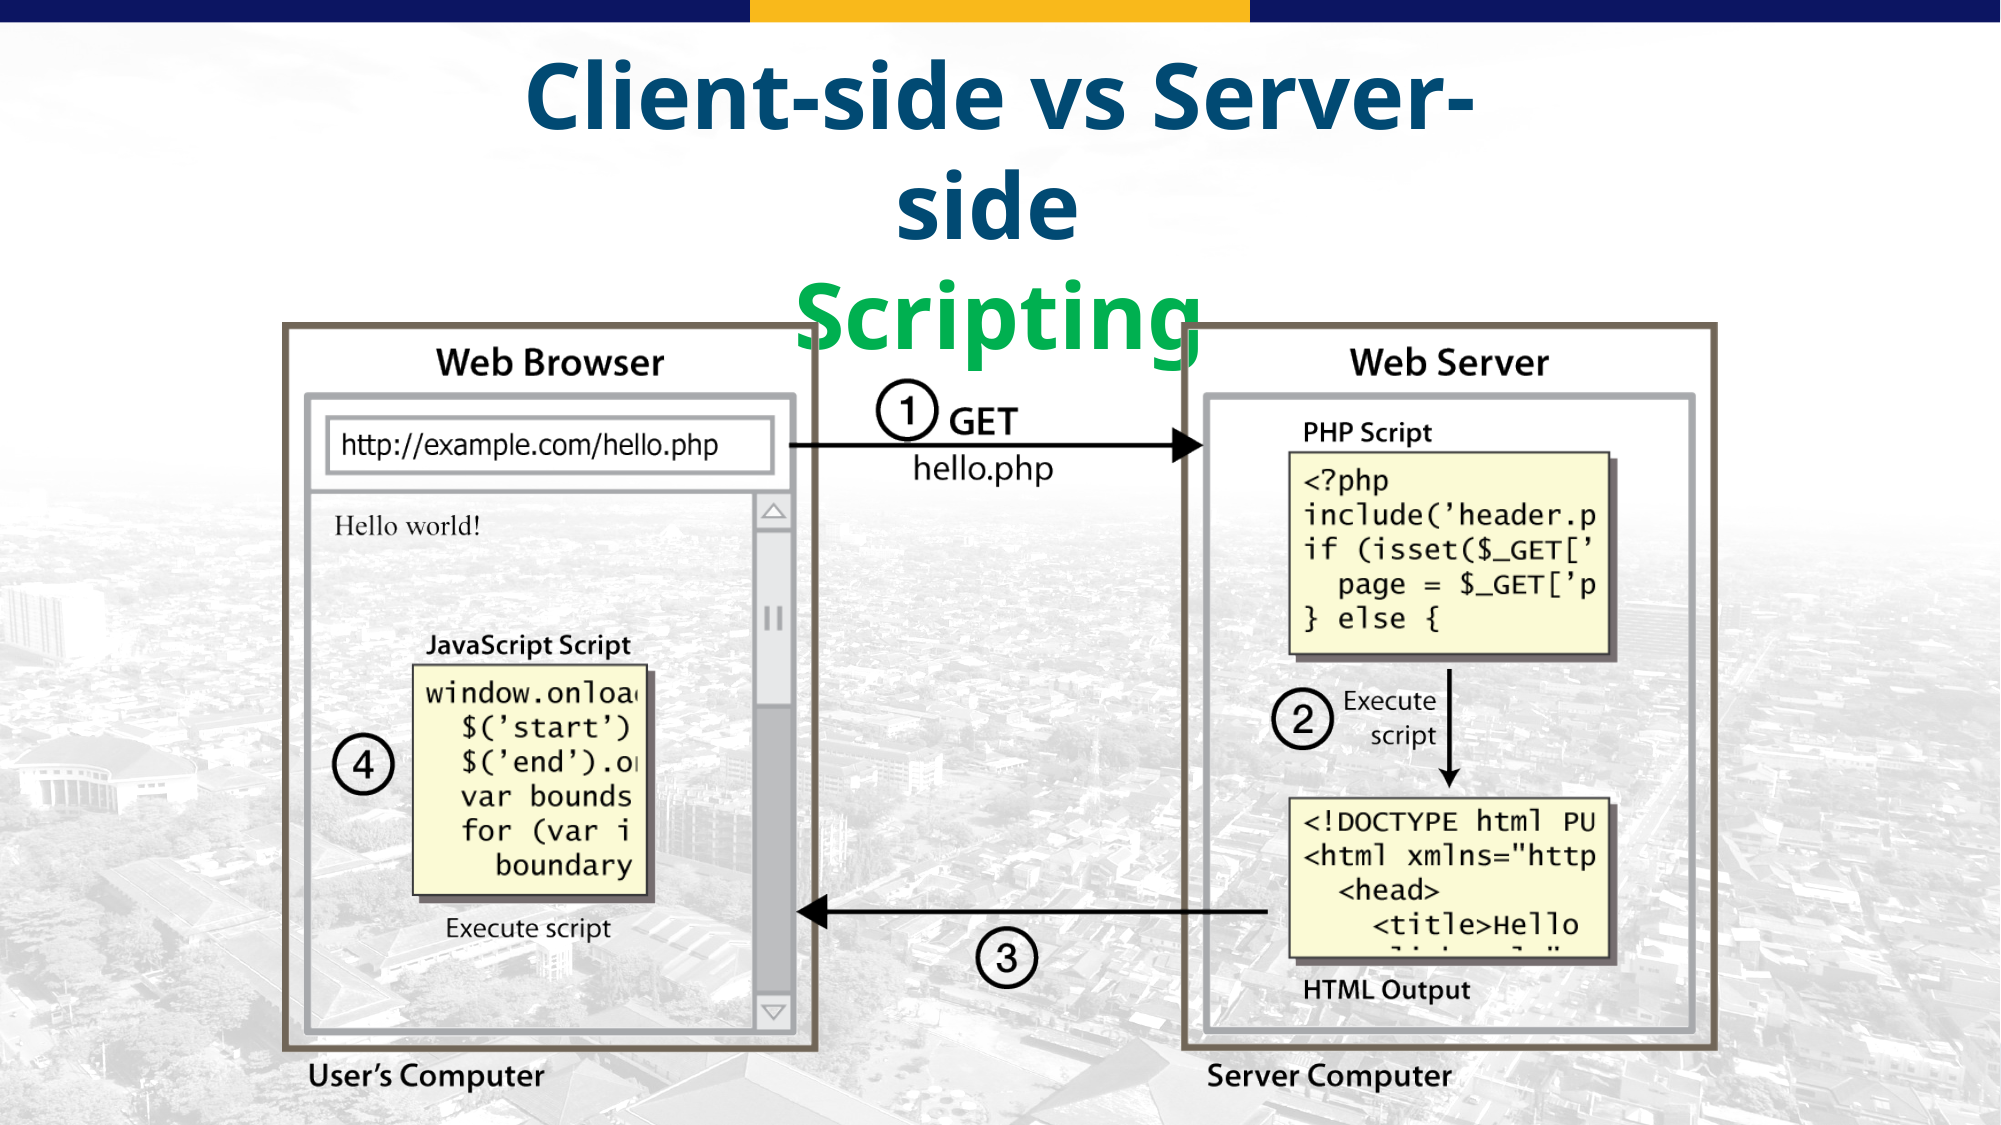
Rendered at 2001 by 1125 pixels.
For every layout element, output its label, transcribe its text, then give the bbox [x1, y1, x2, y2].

picture [282, 322, 1718, 1095]
text_box Client-side vs Server-side Scripting [485, 30, 1515, 322]
